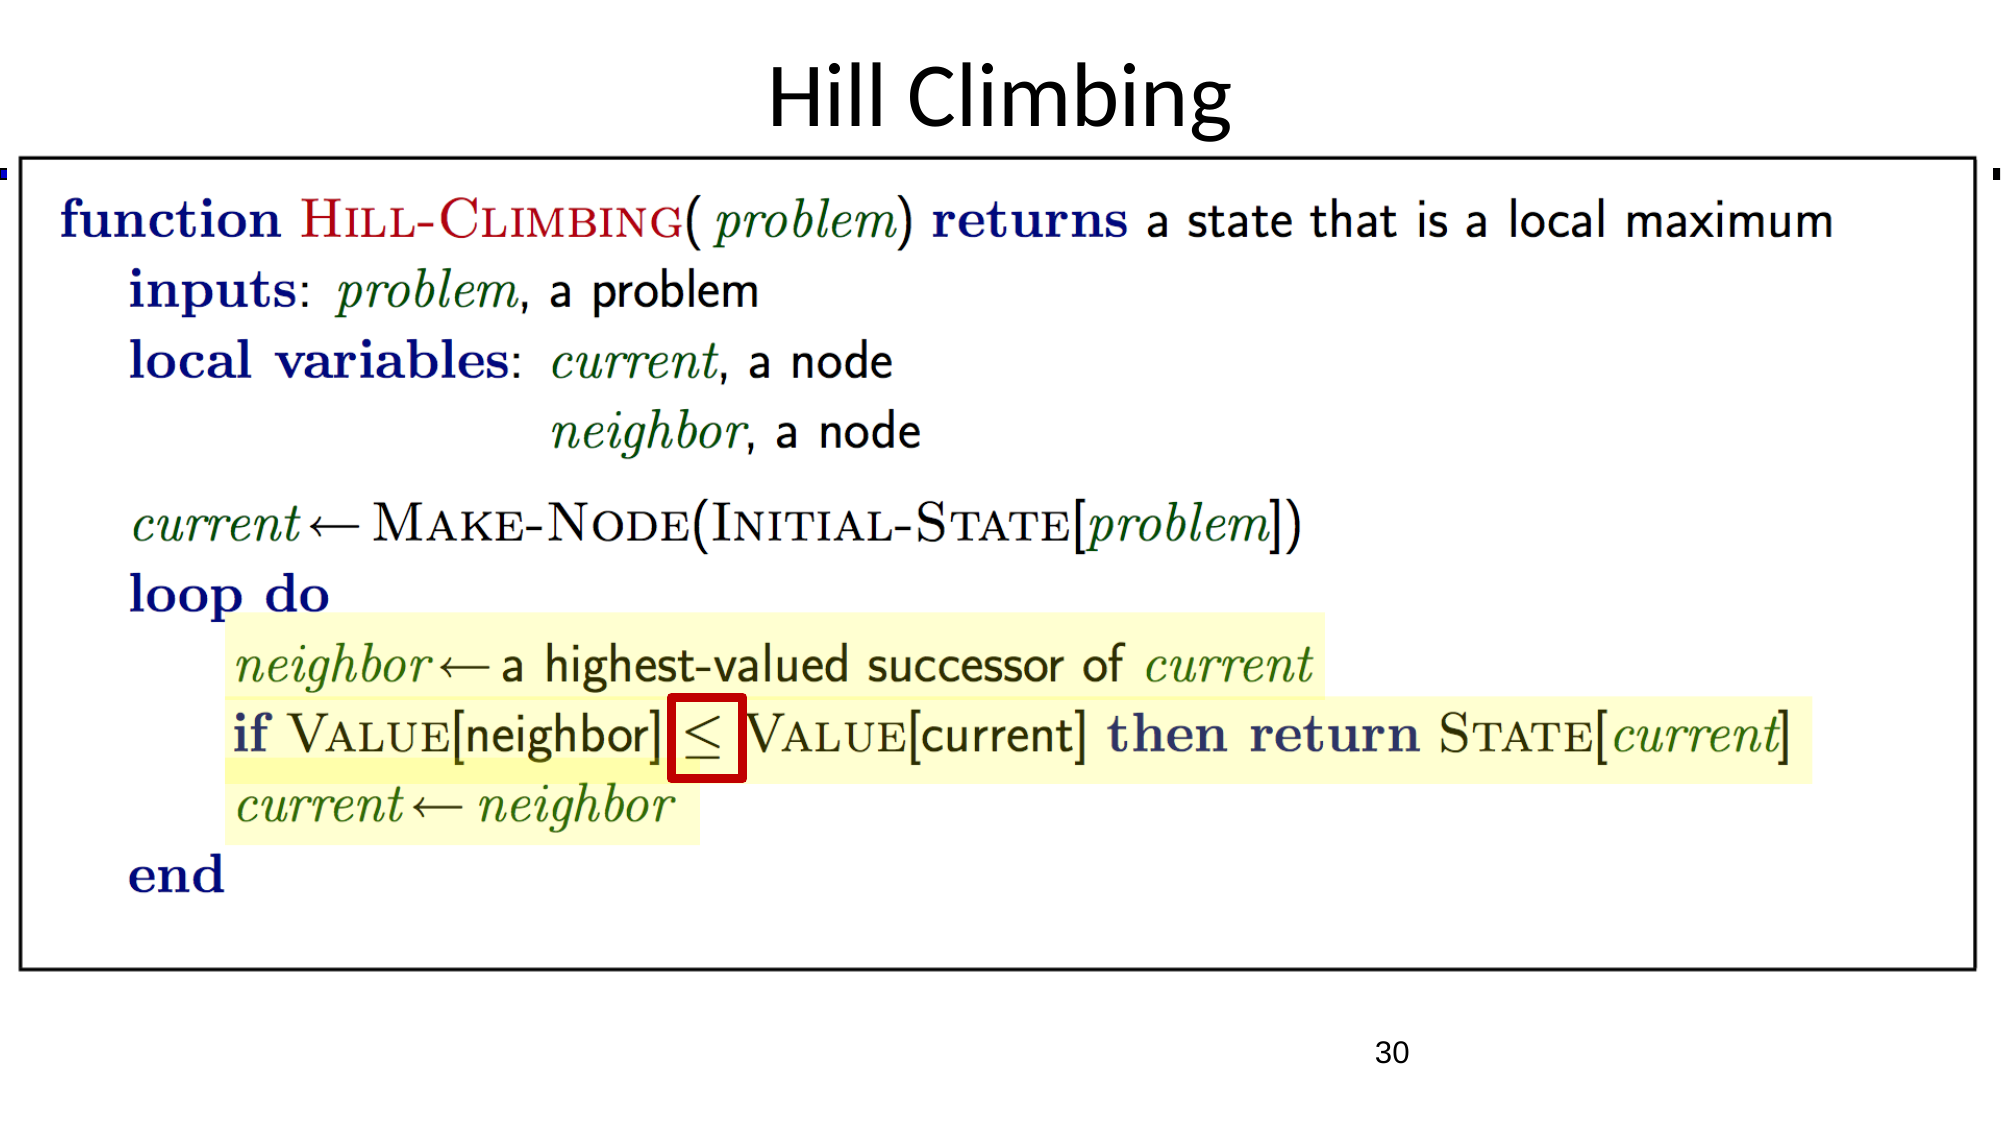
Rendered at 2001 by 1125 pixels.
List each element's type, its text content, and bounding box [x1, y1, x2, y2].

slide_number 30 [1074, 1024, 1426, 1103]
picture [6, 143, 1993, 982]
title Hill Climbing [0, 0, 2000, 147]
